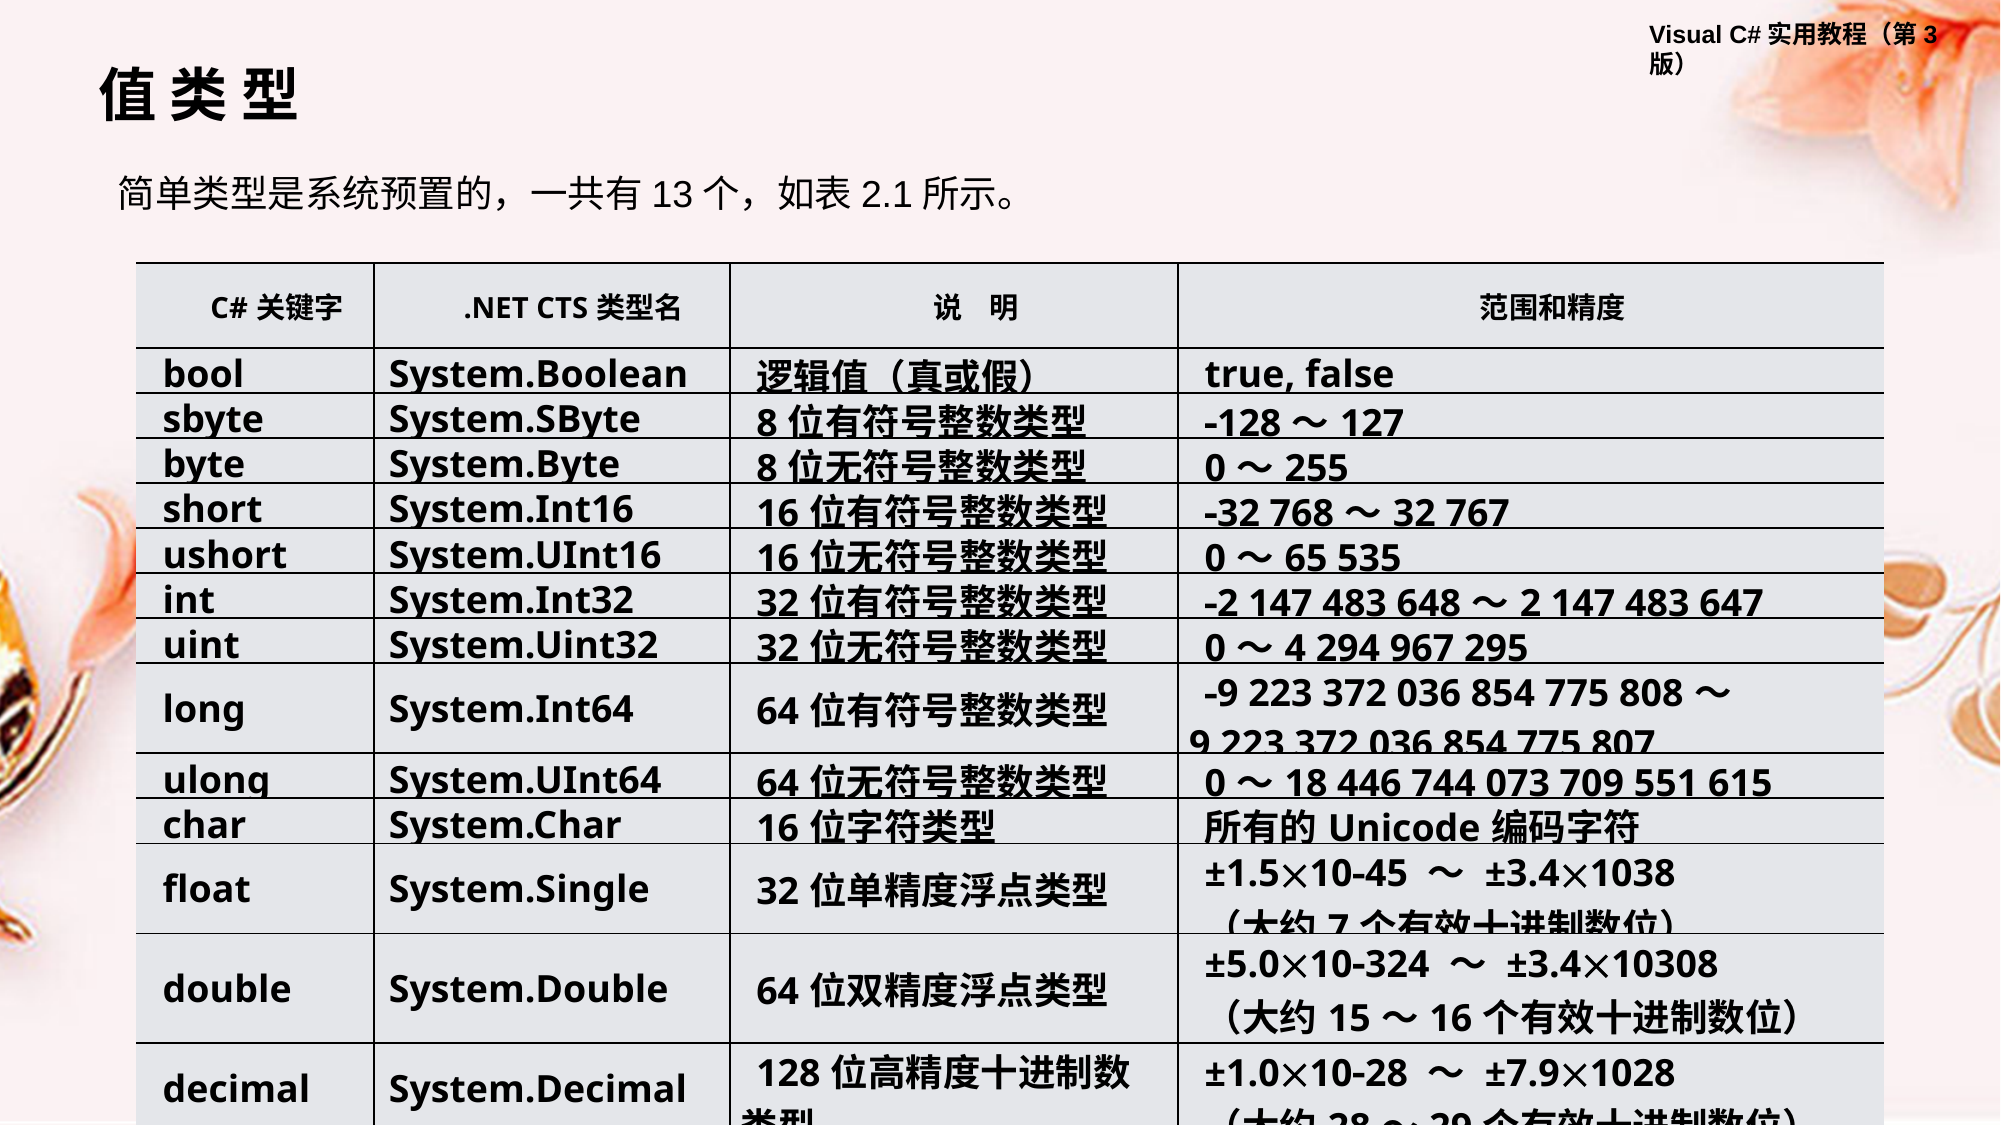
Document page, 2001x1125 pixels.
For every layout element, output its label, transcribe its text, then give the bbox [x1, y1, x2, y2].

table_cell ±1.51045 ～ ±3.41038 （大约7个有效十进制数位） [1179, 844, 1884, 933]
table_cell 0～65 535 [1179, 529, 1884, 572]
table_cell 32 768～32 767 [1179, 484, 1884, 527]
table_cell System.Int64 [375, 664, 729, 752]
table_cell 32位有符号整数类型 [731, 574, 1177, 617]
table_cell 32位无符号整数类型 [731, 619, 1177, 662]
table_cell 16位无符号整数类型 [731, 529, 1177, 572]
table_cell 64位无符号整数类型 [731, 754, 1177, 797]
table_cell System.UInt16 [375, 529, 729, 572]
table_cell int [136, 574, 373, 617]
table_cell sbyte [136, 394, 373, 437]
table_header C#关键字 [136, 264, 373, 347]
table_cell short [136, 484, 373, 527]
table_cell 所有的Unicode编码字符 [1179, 799, 1884, 843]
table_cell System.Uint32 [375, 619, 729, 662]
table_cell ±1.01028 ～ ±7.91028 （大约28～29个有效十进制数位） [1179, 1044, 1884, 1125]
table_cell 128～127 [1179, 394, 1884, 437]
table_cell ±5.010324 ～ ±3.410308 （大约15～16个有效十进制数位） [1179, 934, 1884, 1042]
table_cell System.Decimal [375, 1044, 729, 1125]
table_cell 0～18 446 744 073 709 551 615 [1179, 754, 1884, 797]
table_cell System.Byte [375, 439, 729, 482]
table_cell 8位无符号整数类型 [731, 439, 1177, 482]
table_cell true, false [1179, 349, 1884, 392]
table_cell char [136, 799, 373, 843]
table_cell double [136, 934, 373, 1042]
table_cell long [136, 664, 373, 752]
table_cell 8位有符号整数类型 [731, 394, 1177, 437]
picture [0, 0, 2001, 1125]
table_cell 64位有符号整数类型 [731, 664, 1177, 752]
table_cell System.SByte [375, 394, 729, 437]
table_header 说 明 [731, 264, 1177, 347]
table_cell decimal [136, 1044, 373, 1125]
table_cell 128位高精度十进制数类型 [731, 1044, 1177, 1125]
table_cell System.Char [375, 799, 729, 843]
table_cell ulong [136, 754, 373, 797]
table_cell uint [136, 619, 373, 662]
table_header 范围和精度 [1179, 264, 1884, 347]
table_cell 16位有符号整数类型 [731, 484, 1177, 527]
table_header .NET CTS类型名 [375, 264, 729, 347]
table_cell System.Int16 [375, 484, 729, 527]
table_cell 2 147 483 648～2 147 483 647 [1179, 574, 1884, 617]
table_cell 9 223 372 036 854 775 808～9 223 372 036 854 775 807 [1179, 664, 1884, 752]
table_cell 逻辑值（真或假） [731, 349, 1177, 392]
table_cell ushort [136, 529, 373, 572]
table_cell 0～4 294 967 295 [1179, 619, 1884, 662]
text_box 值 类 型 [83, 58, 517, 136]
table_cell float [136, 844, 373, 933]
table_cell System.Int32 [375, 574, 729, 617]
table_cell System.UInt64 [375, 754, 729, 797]
table_cell bool [136, 349, 373, 392]
table_cell System.Single [375, 844, 729, 933]
table_cell 16位字符类型 [731, 799, 1177, 843]
table_cell System.Double [375, 934, 729, 1042]
table_cell 0～255 [1179, 439, 1884, 482]
text_box 简单类型是系统预置的，一共有13个，如表2.1所示。 [102, 162, 1050, 223]
table_cell System.Boolean [375, 349, 729, 392]
table_cell byte [136, 439, 373, 482]
table_cell 32位单精度浮点类型 [731, 844, 1177, 933]
table_cell 64位双精度浮点类型 [731, 934, 1177, 1042]
